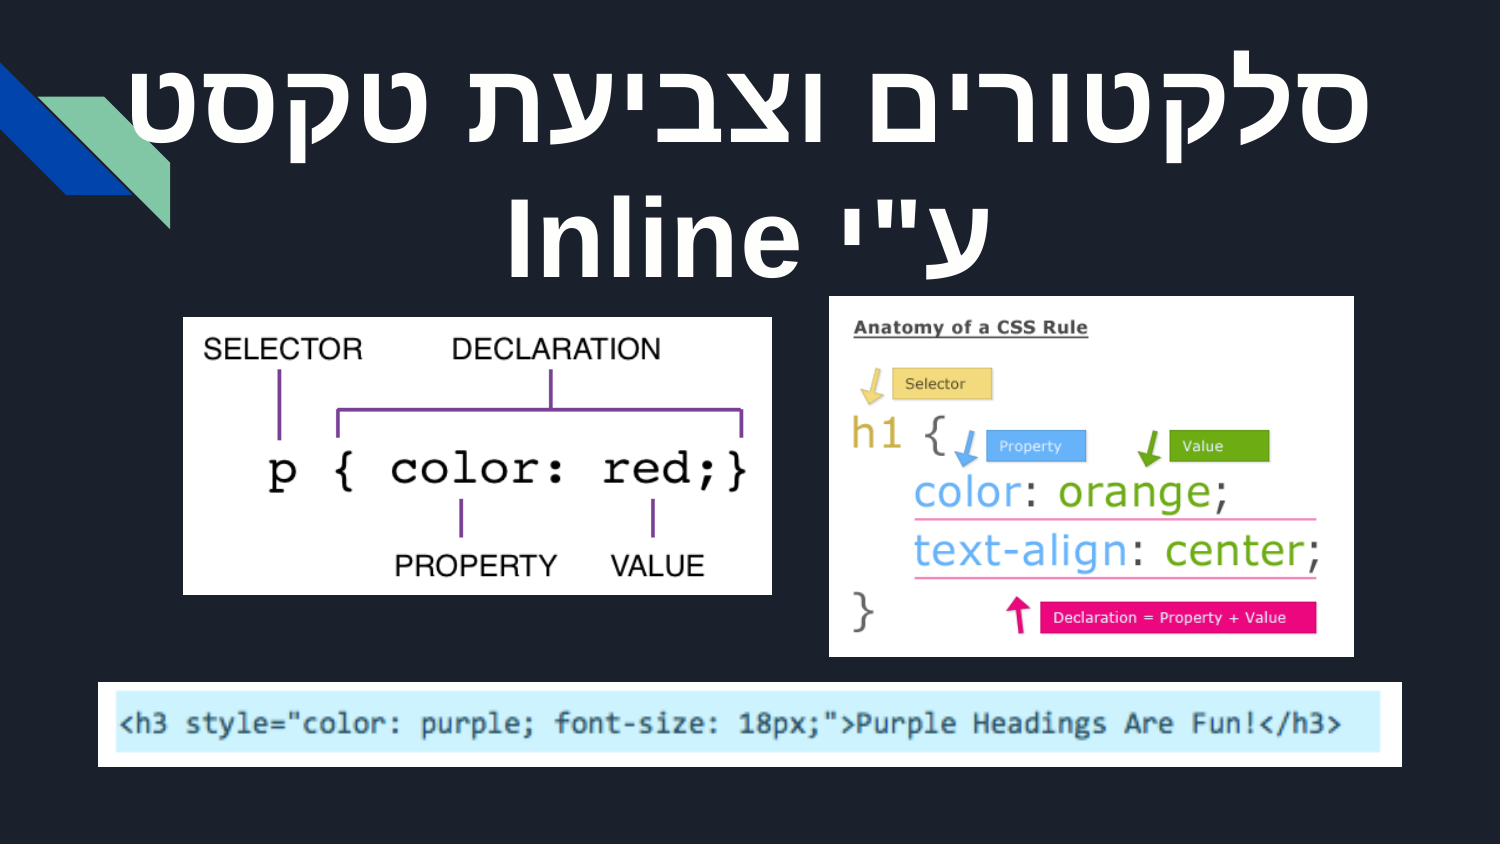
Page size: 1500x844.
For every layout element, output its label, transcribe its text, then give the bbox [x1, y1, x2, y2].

picture [829, 296, 1354, 657]
text_box סלקטורים וצביעת טקסט ע"י Inline [108, 22, 1392, 308]
picture [183, 317, 772, 595]
picture [98, 682, 1403, 768]
